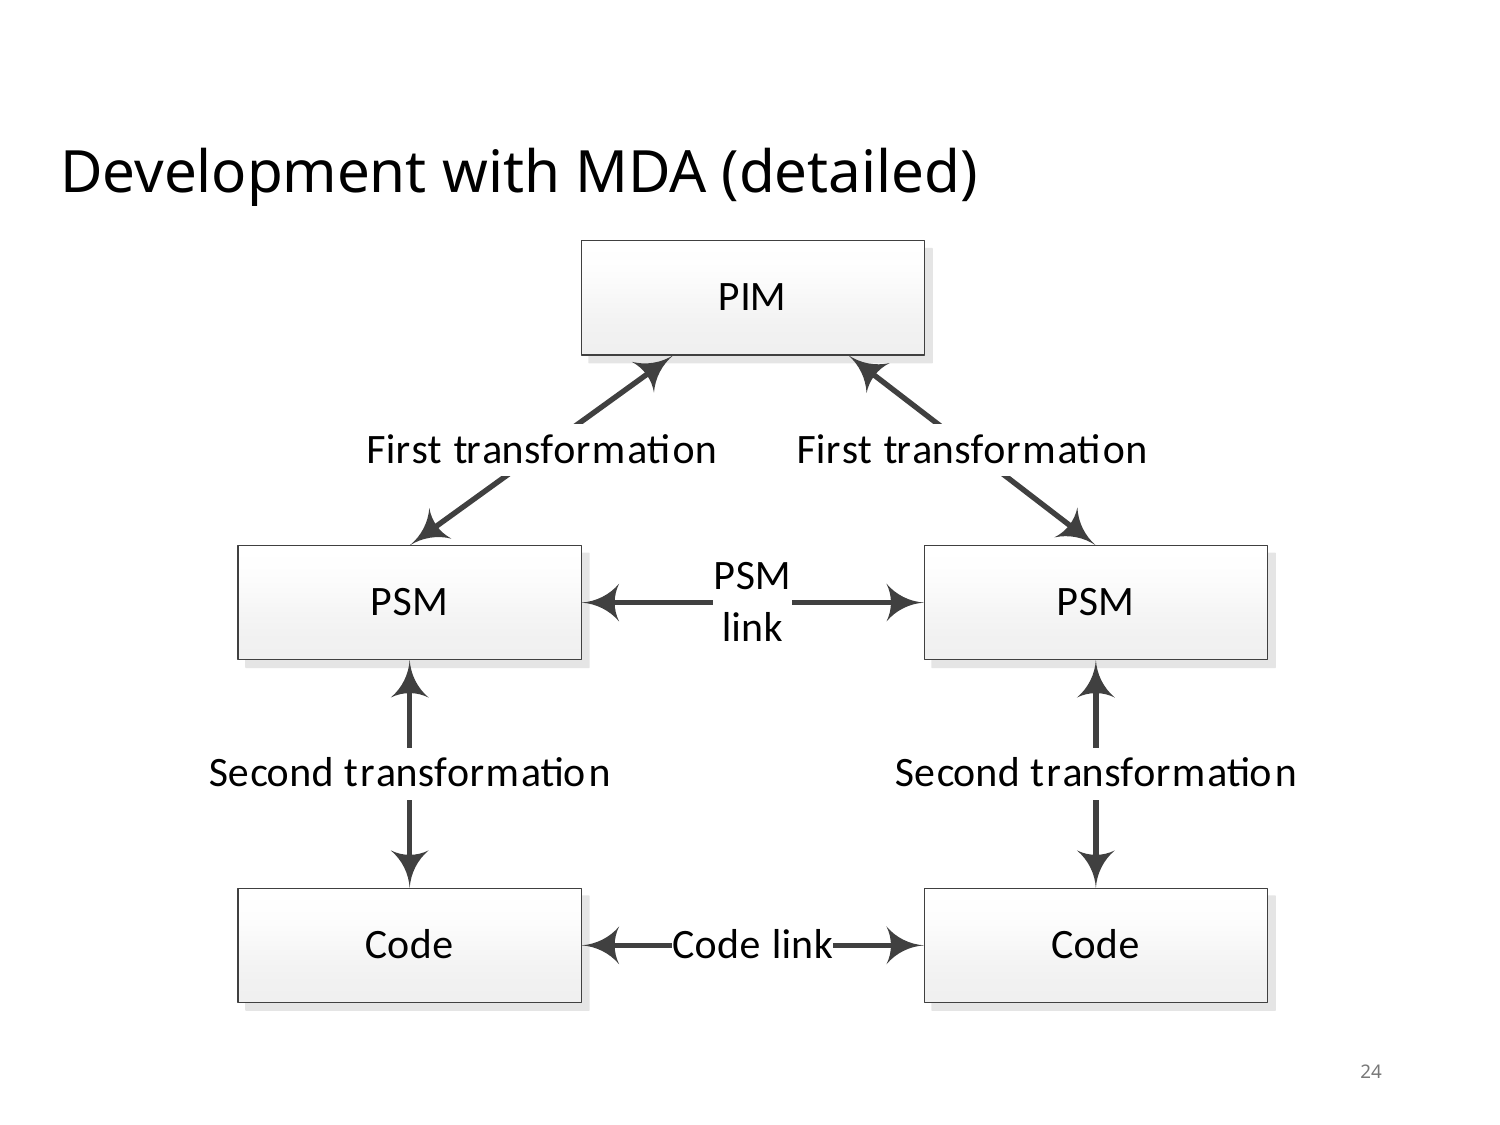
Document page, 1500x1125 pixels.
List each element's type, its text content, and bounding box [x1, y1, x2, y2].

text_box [194, 231, 1306, 1023]
slide_number 24 [1059, 1042, 1397, 1103]
title Development with MDA (detailed) [45, 37, 1455, 213]
